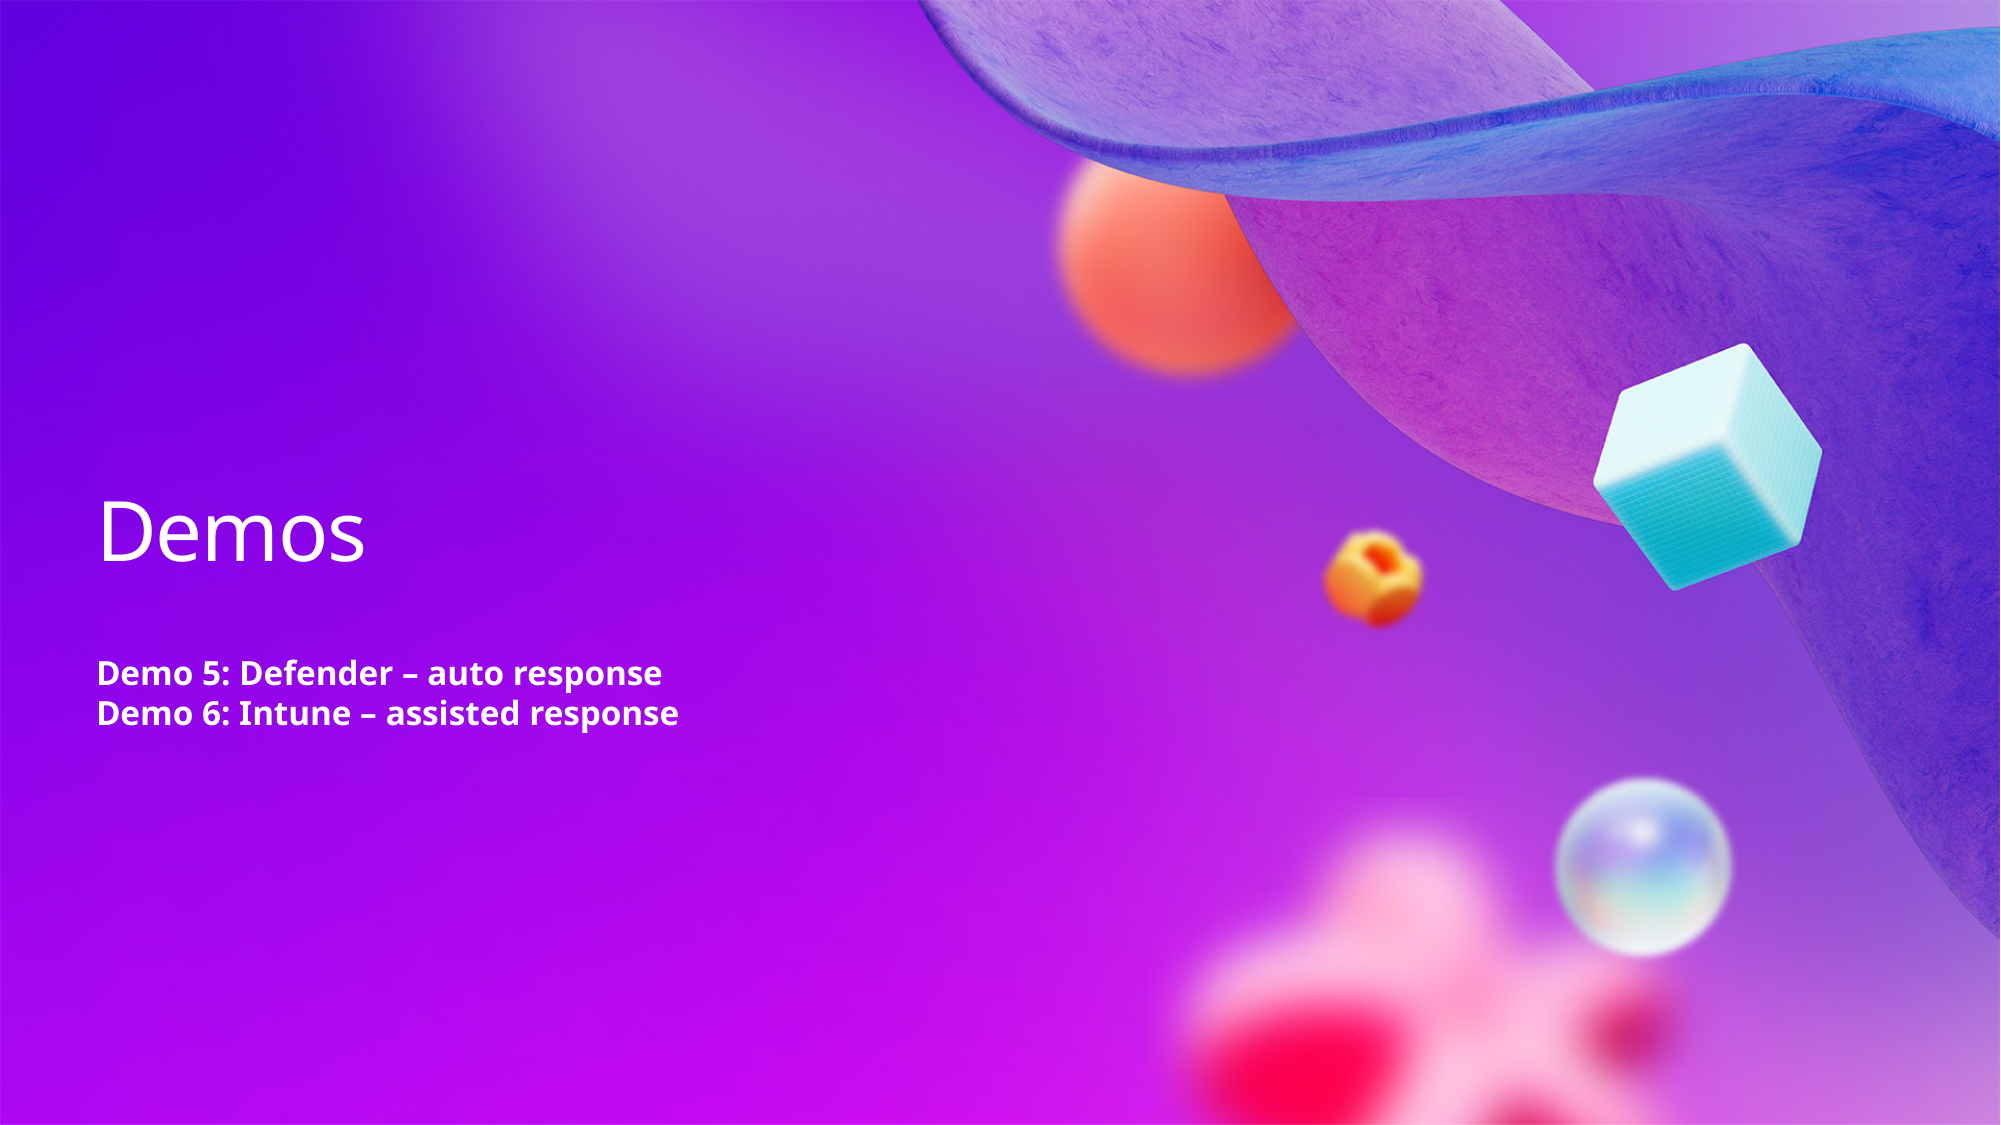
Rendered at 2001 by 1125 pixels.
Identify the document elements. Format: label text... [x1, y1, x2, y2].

title Demos [96, 488, 1116, 580]
list Demo 5: Defender – auto response Demo 6: Intune – assisted response [96, 652, 1553, 734]
picture [0, 0, 2000, 1125]
